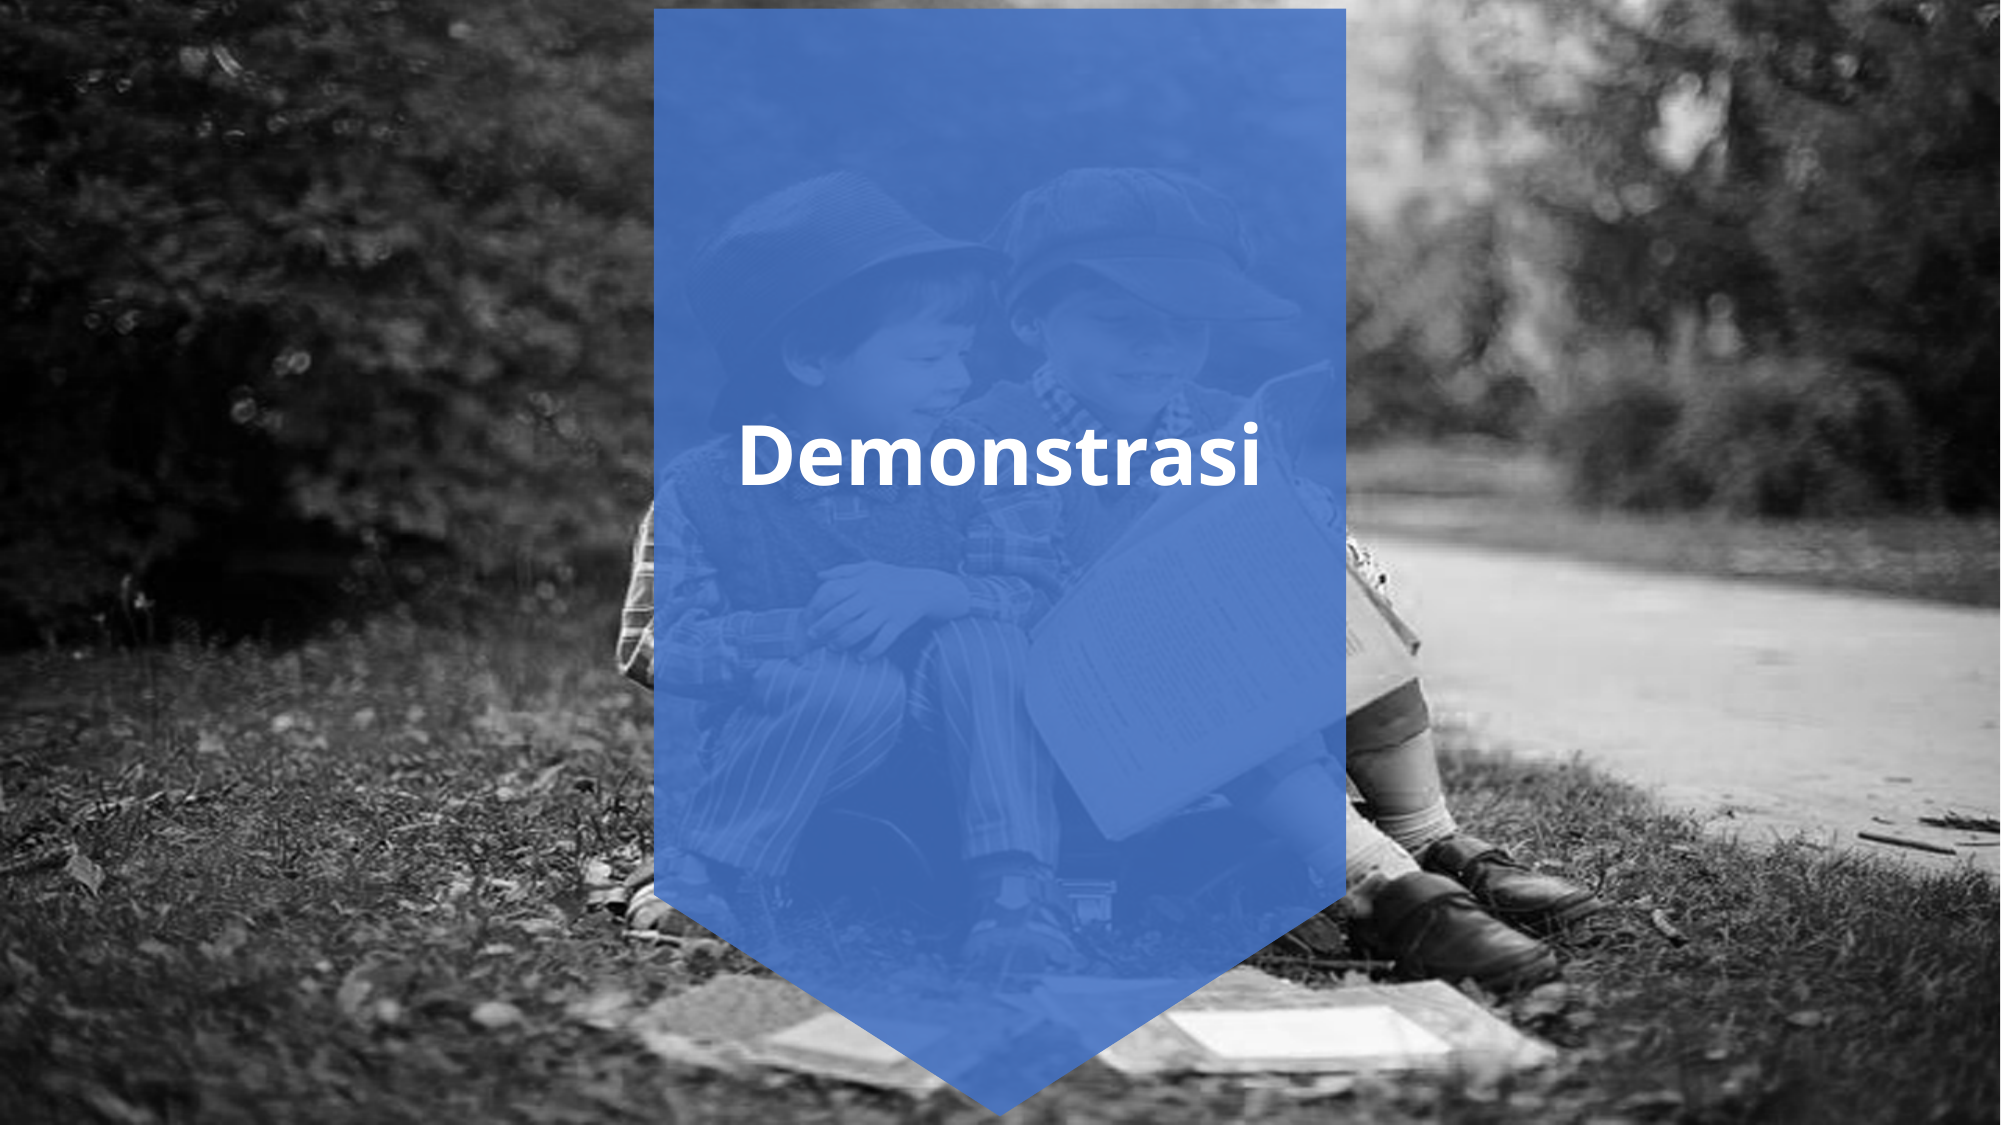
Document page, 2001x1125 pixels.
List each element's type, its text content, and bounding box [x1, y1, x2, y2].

text_box Demonstrasi [653, 8, 1347, 1117]
picture [0, 0, 2001, 1125]
